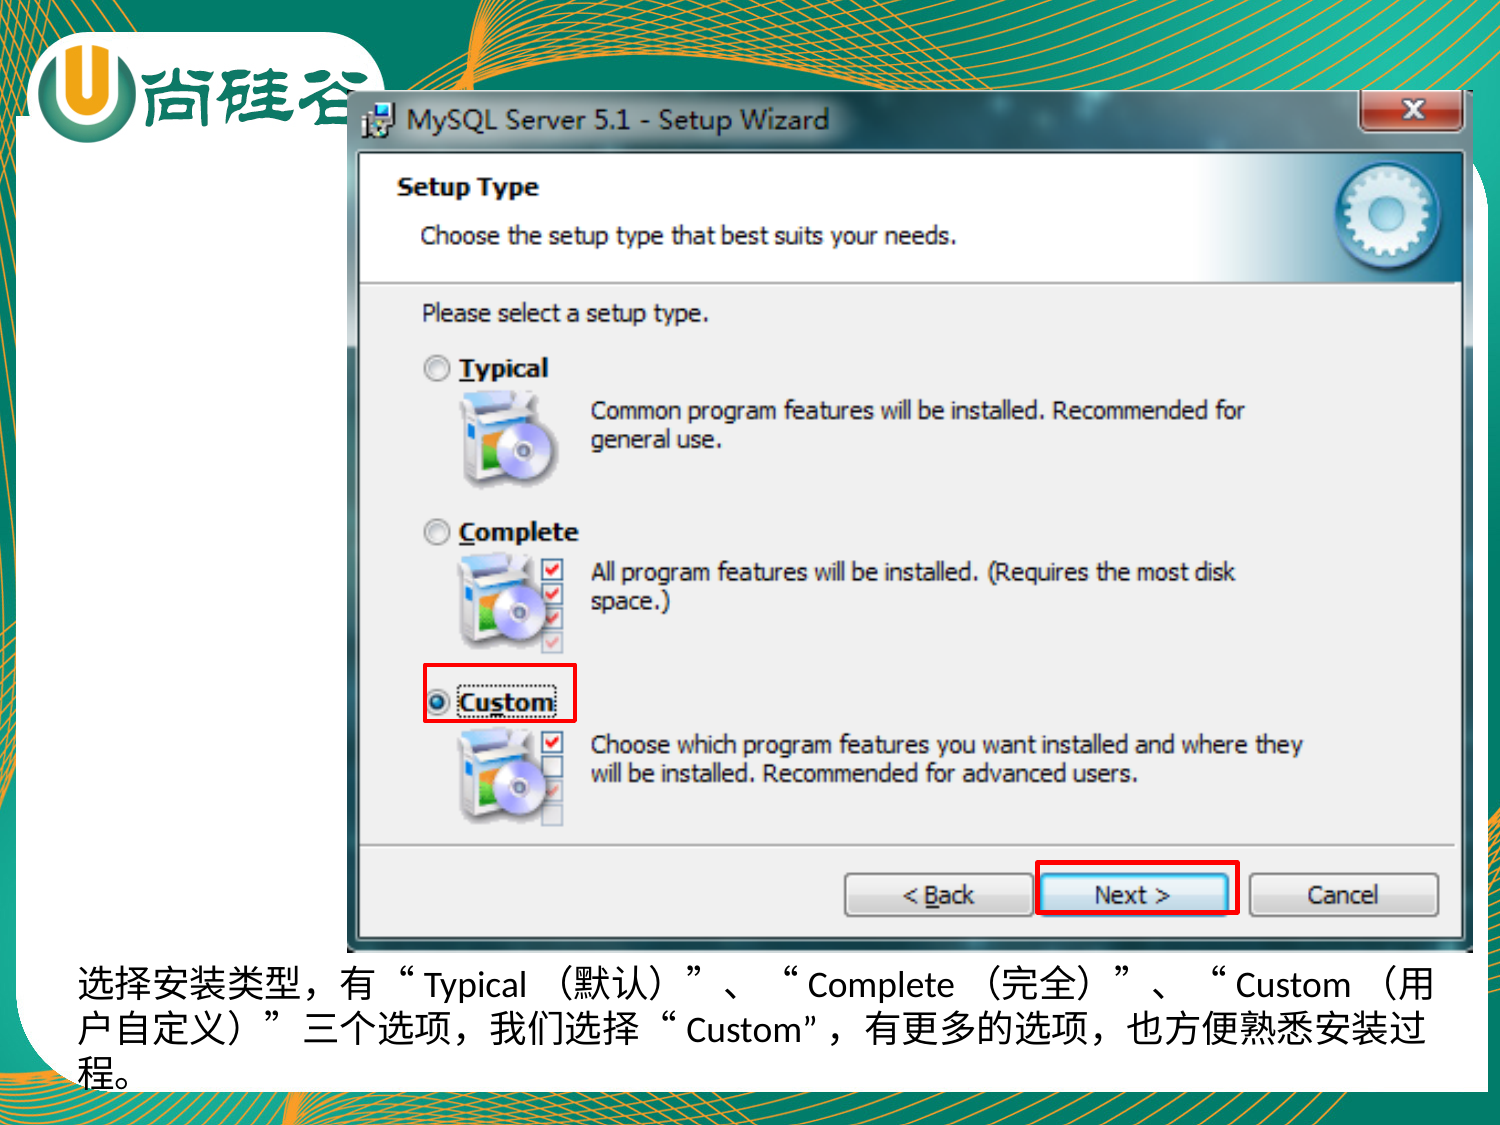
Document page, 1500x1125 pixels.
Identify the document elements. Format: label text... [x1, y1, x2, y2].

text_box 选择安装类型，有“Typical（默认）”、“Complete（完全）”、“Custom（用户自定义）”三个选项，我们选择“Custom”，有更多的选项，也方便熟悉安装过程。 [62, 952, 1475, 1103]
picture [0, 0, 1500, 1125]
